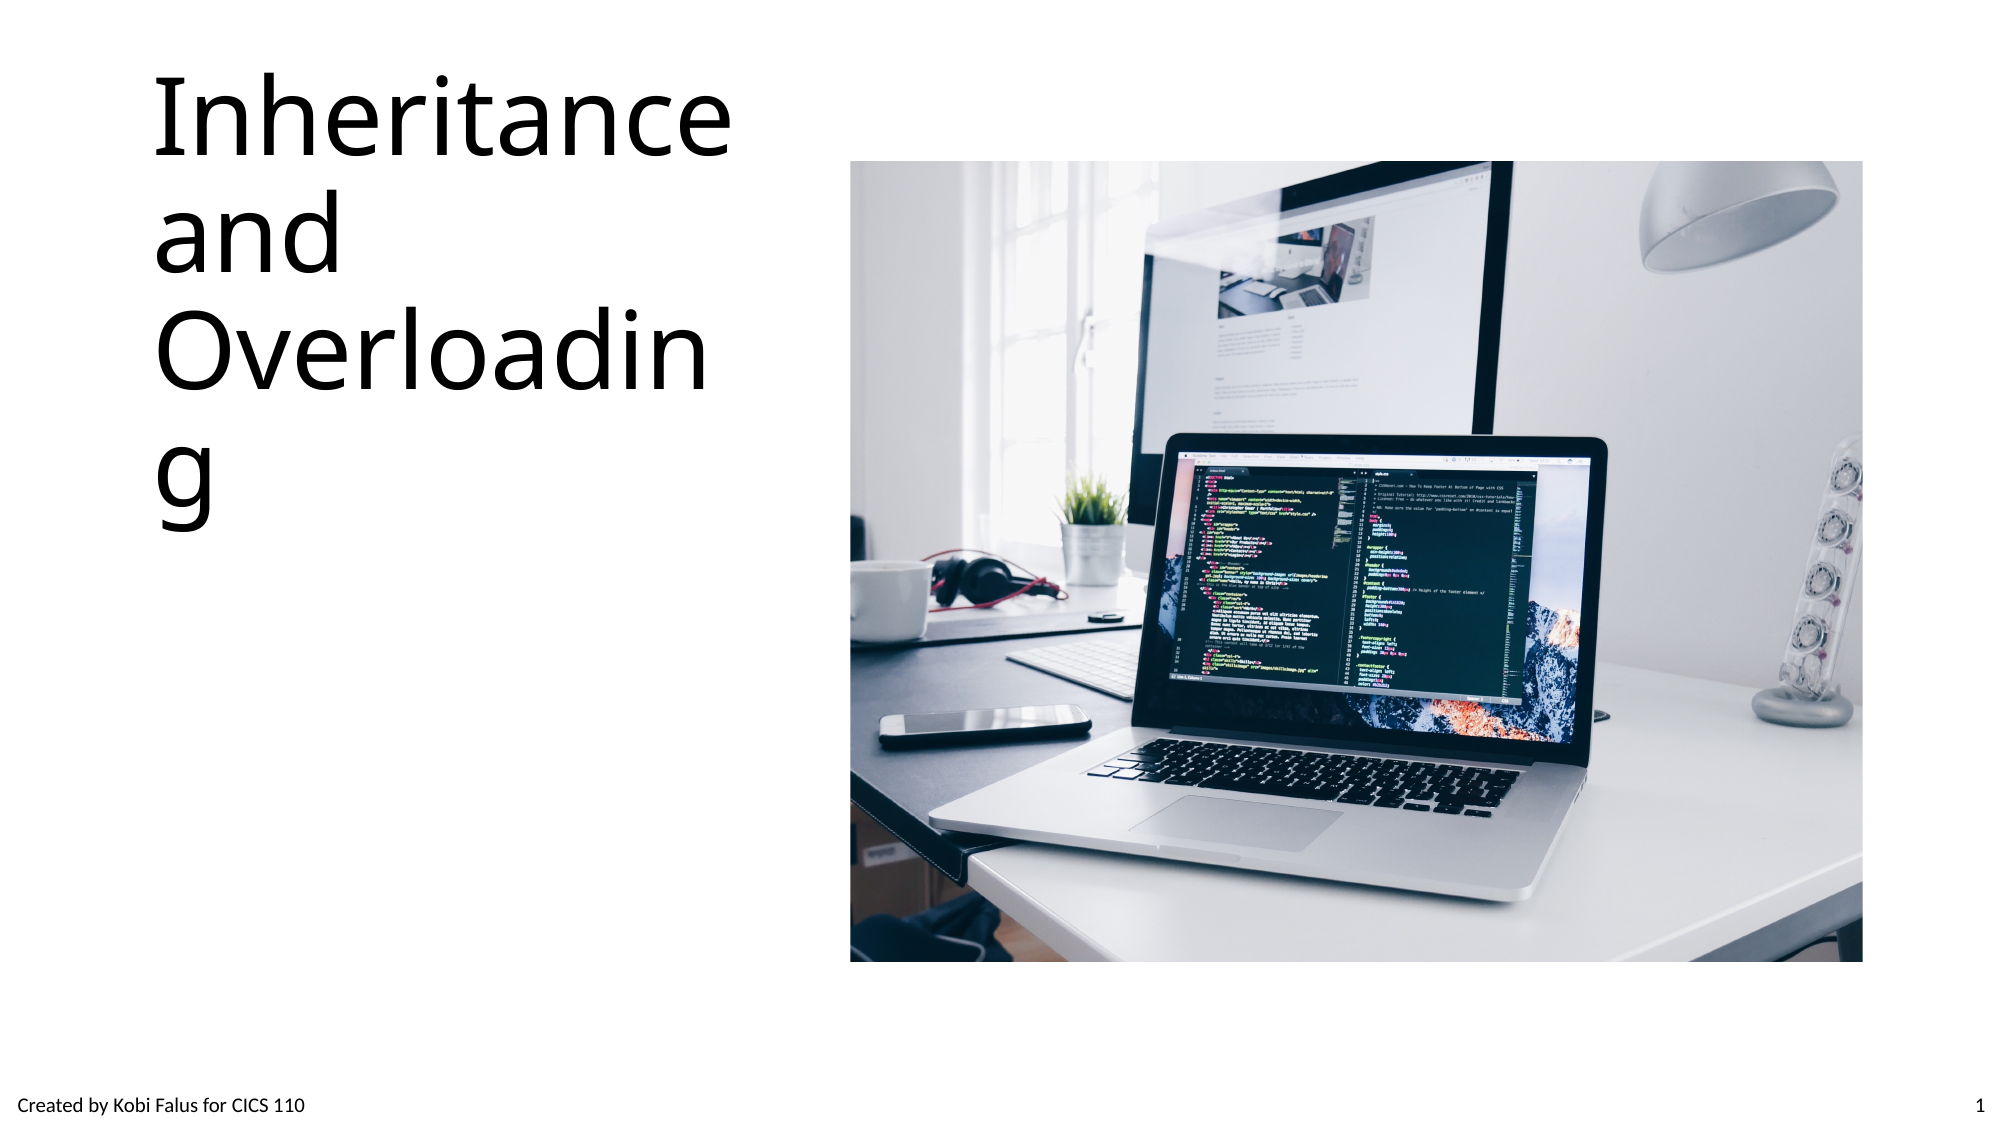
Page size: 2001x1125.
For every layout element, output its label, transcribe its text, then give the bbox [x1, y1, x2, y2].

title Inheritance and Overloading [137, 275, 783, 538]
picture [850, 161, 1863, 962]
